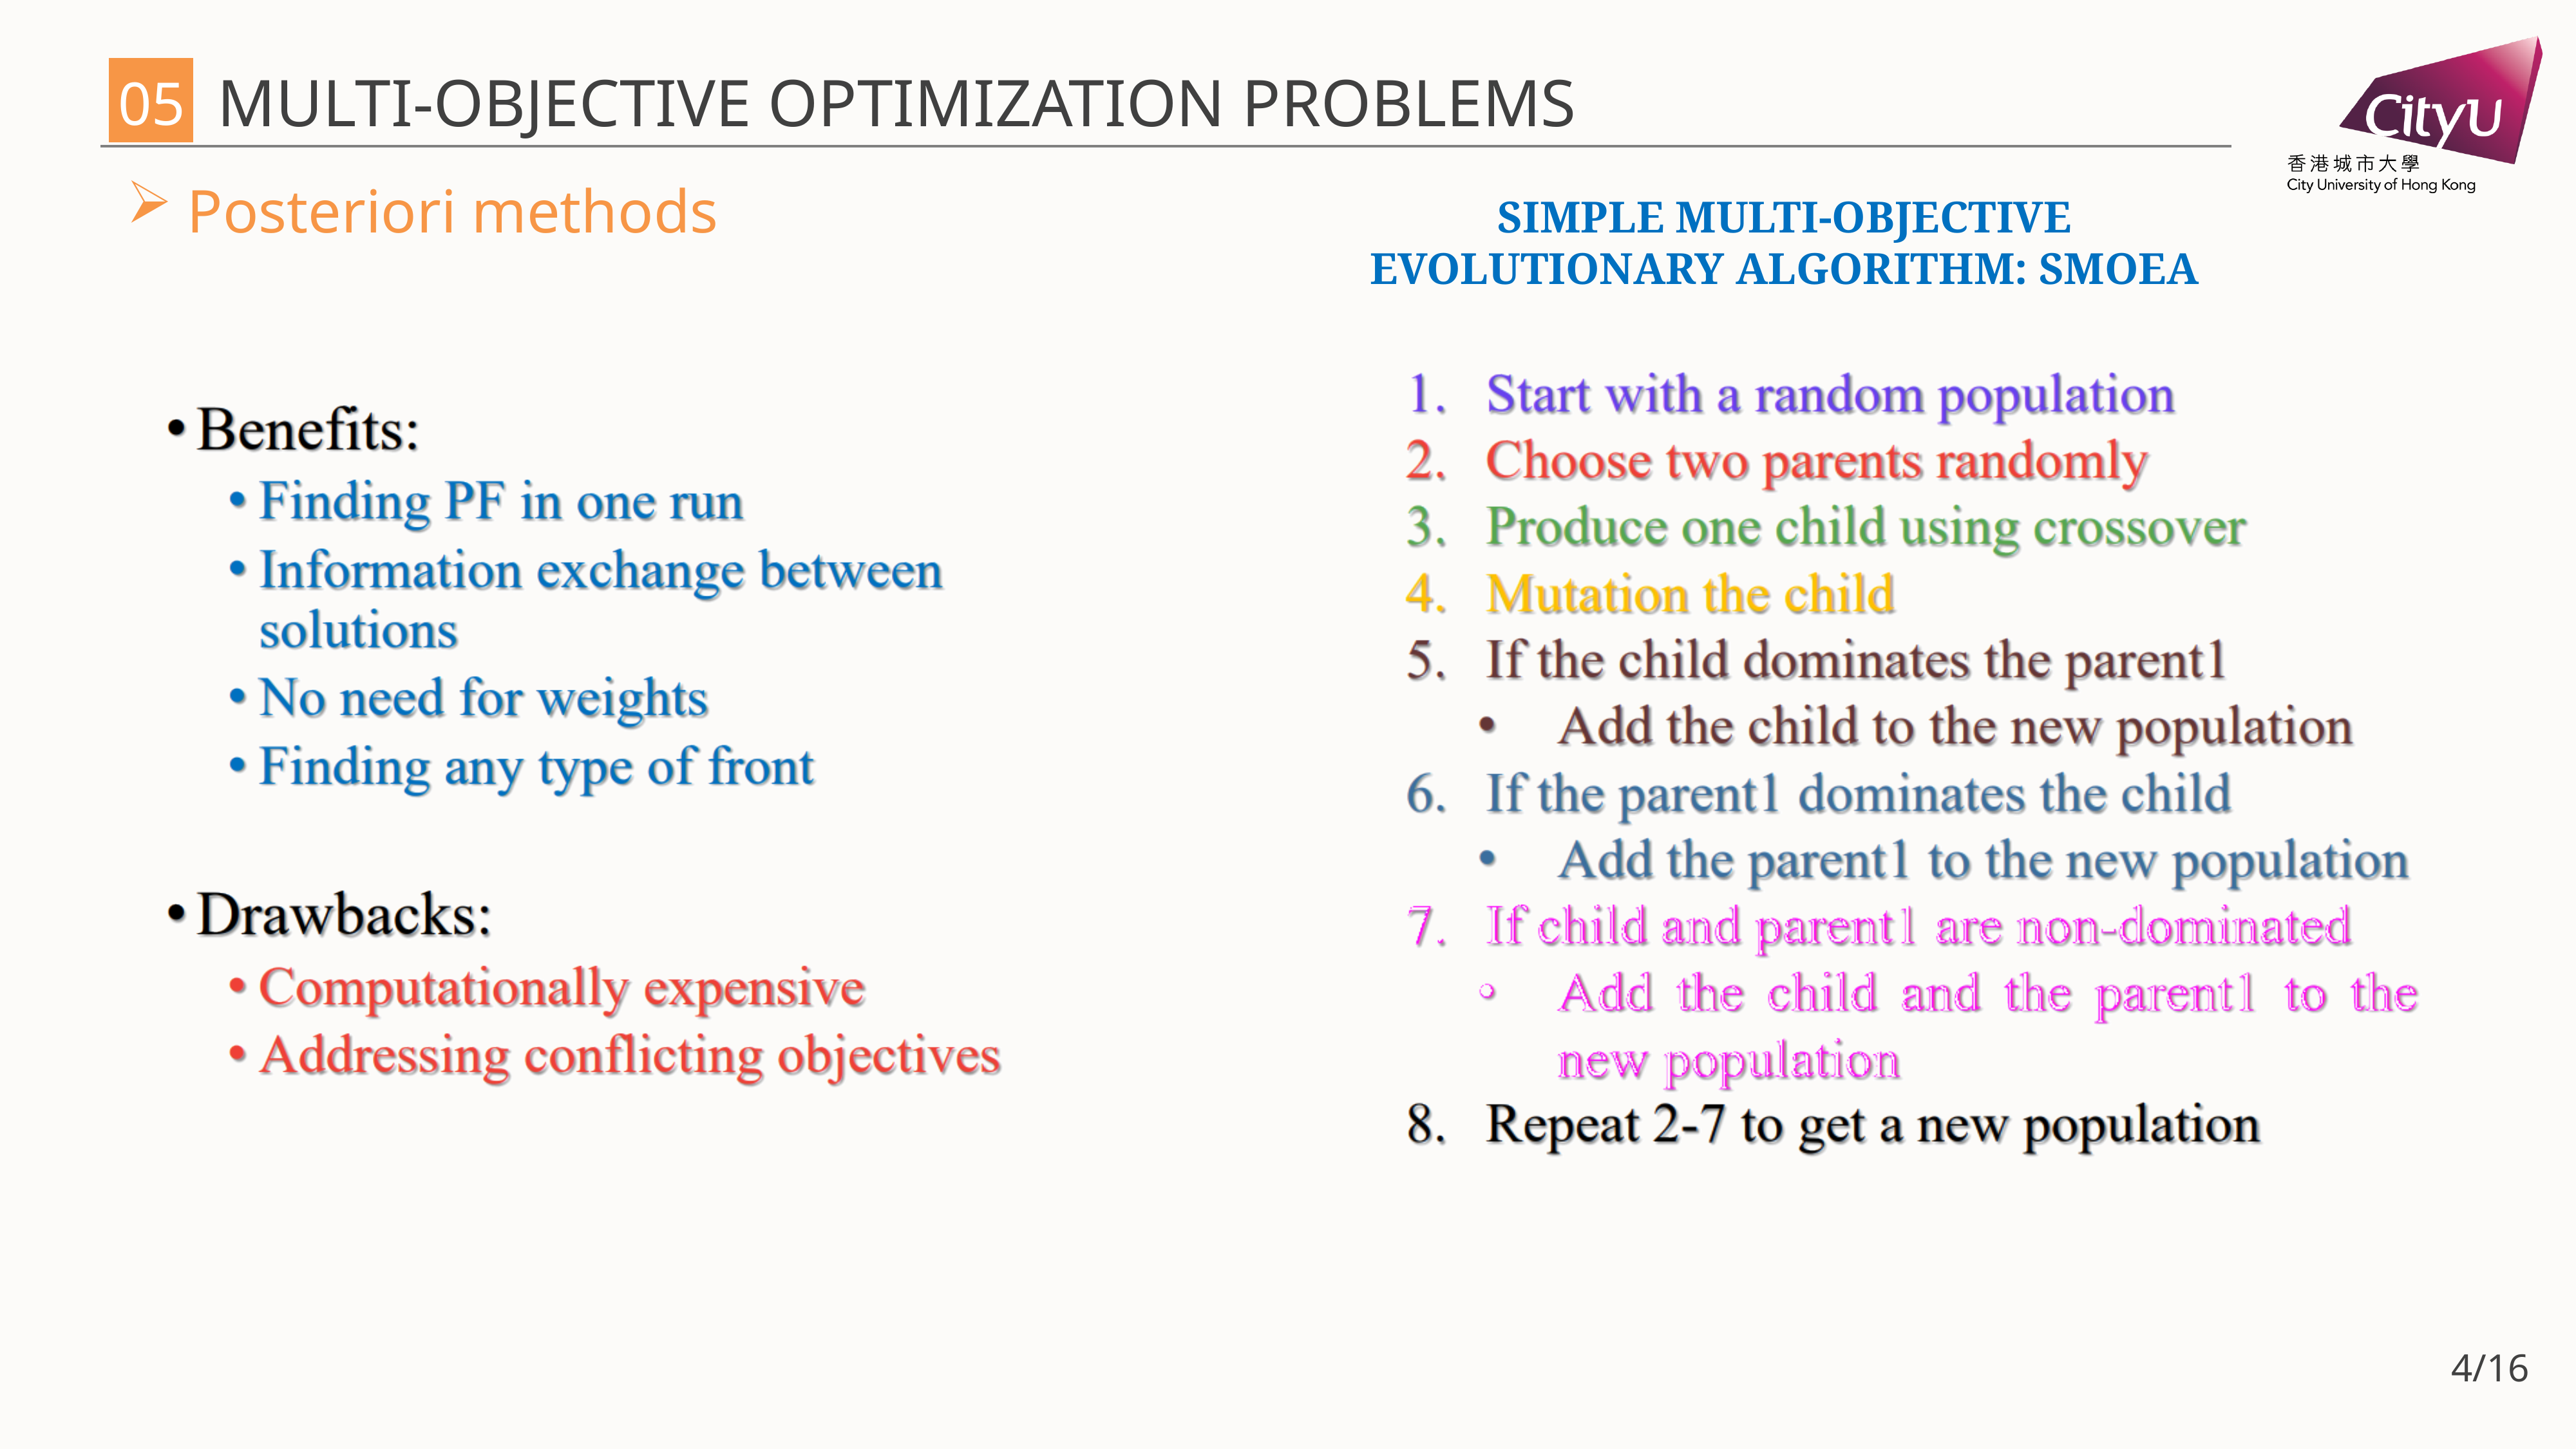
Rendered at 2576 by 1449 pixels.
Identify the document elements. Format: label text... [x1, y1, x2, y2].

text_box 05 [110, 61, 193, 142]
picture [1401, 359, 2435, 1167]
text_box 4/16 [2296, 1318, 2540, 1394]
picture [2287, 34, 2546, 193]
picture [162, 389, 1010, 1098]
title Multi-objective Optimization Problems [207, 58, 2369, 155]
text_box SIMPLE MULTI-OBJECTIVE EVOLUTIONARY ALGORITHM: SMOEA [1333, 185, 2237, 298]
text_box Posteriori methods [121, 147, 763, 250]
